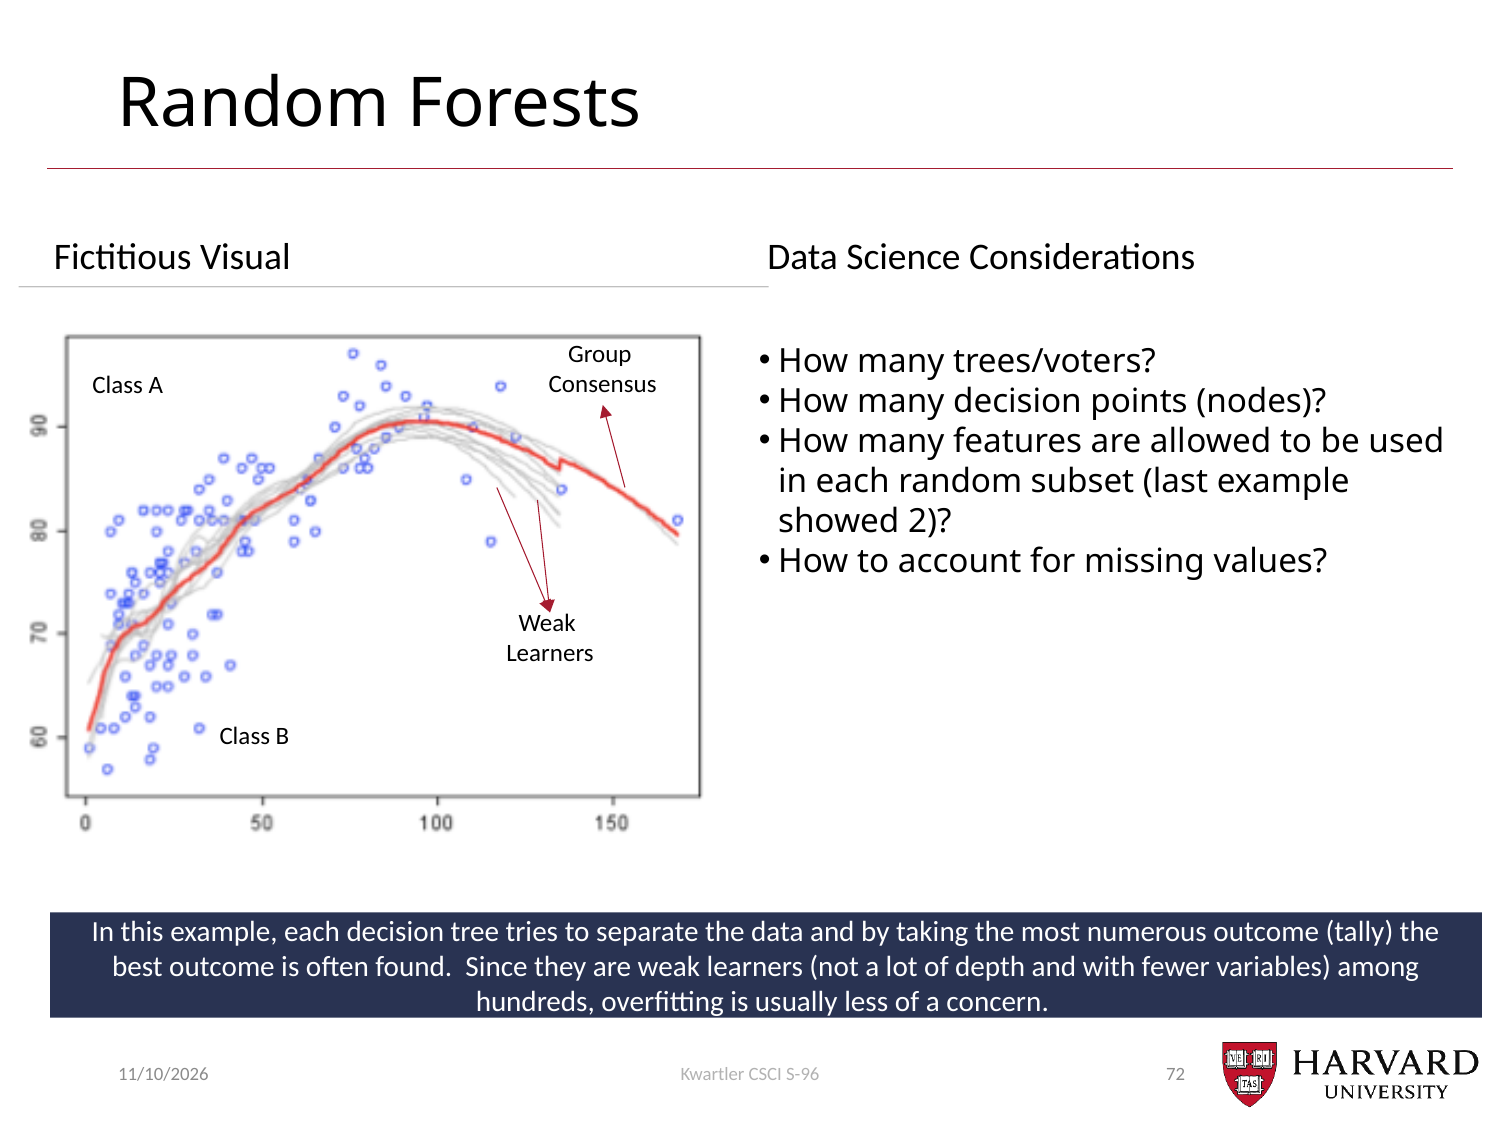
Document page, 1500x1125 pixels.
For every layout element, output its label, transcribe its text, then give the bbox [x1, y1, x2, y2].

picture [1200, 1024, 1500, 1125]
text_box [537, 499, 550, 613]
footer Kwartler CSCI S-96 [496, 1042, 1004, 1103]
text_box In this example, each decision tree tries to separate the data and by taking the most numerous outcome (tally) the best outcome is often found. Since they are weak learners (not a lot of depth and with fewer variables) among hundreds, overfitting is usually less of a concern. [49, 911, 1483, 1019]
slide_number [103, 1042, 441, 1103]
text_box How many trees/voters? How many decision points (nodes)? How many features are allowed to be used in each random subset (last example showed 2)? How to account for missing values? [769, 324, 1488, 830]
title Random Forests [103, 59, 1397, 157]
text_box Data Science Considerations [752, 224, 1211, 285]
picture [18, 285, 769, 838]
slide_number 72 [1059, 1042, 1200, 1103]
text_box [602, 406, 625, 488]
text_box Fictitious Visual [39, 224, 306, 285]
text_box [496, 487, 550, 613]
